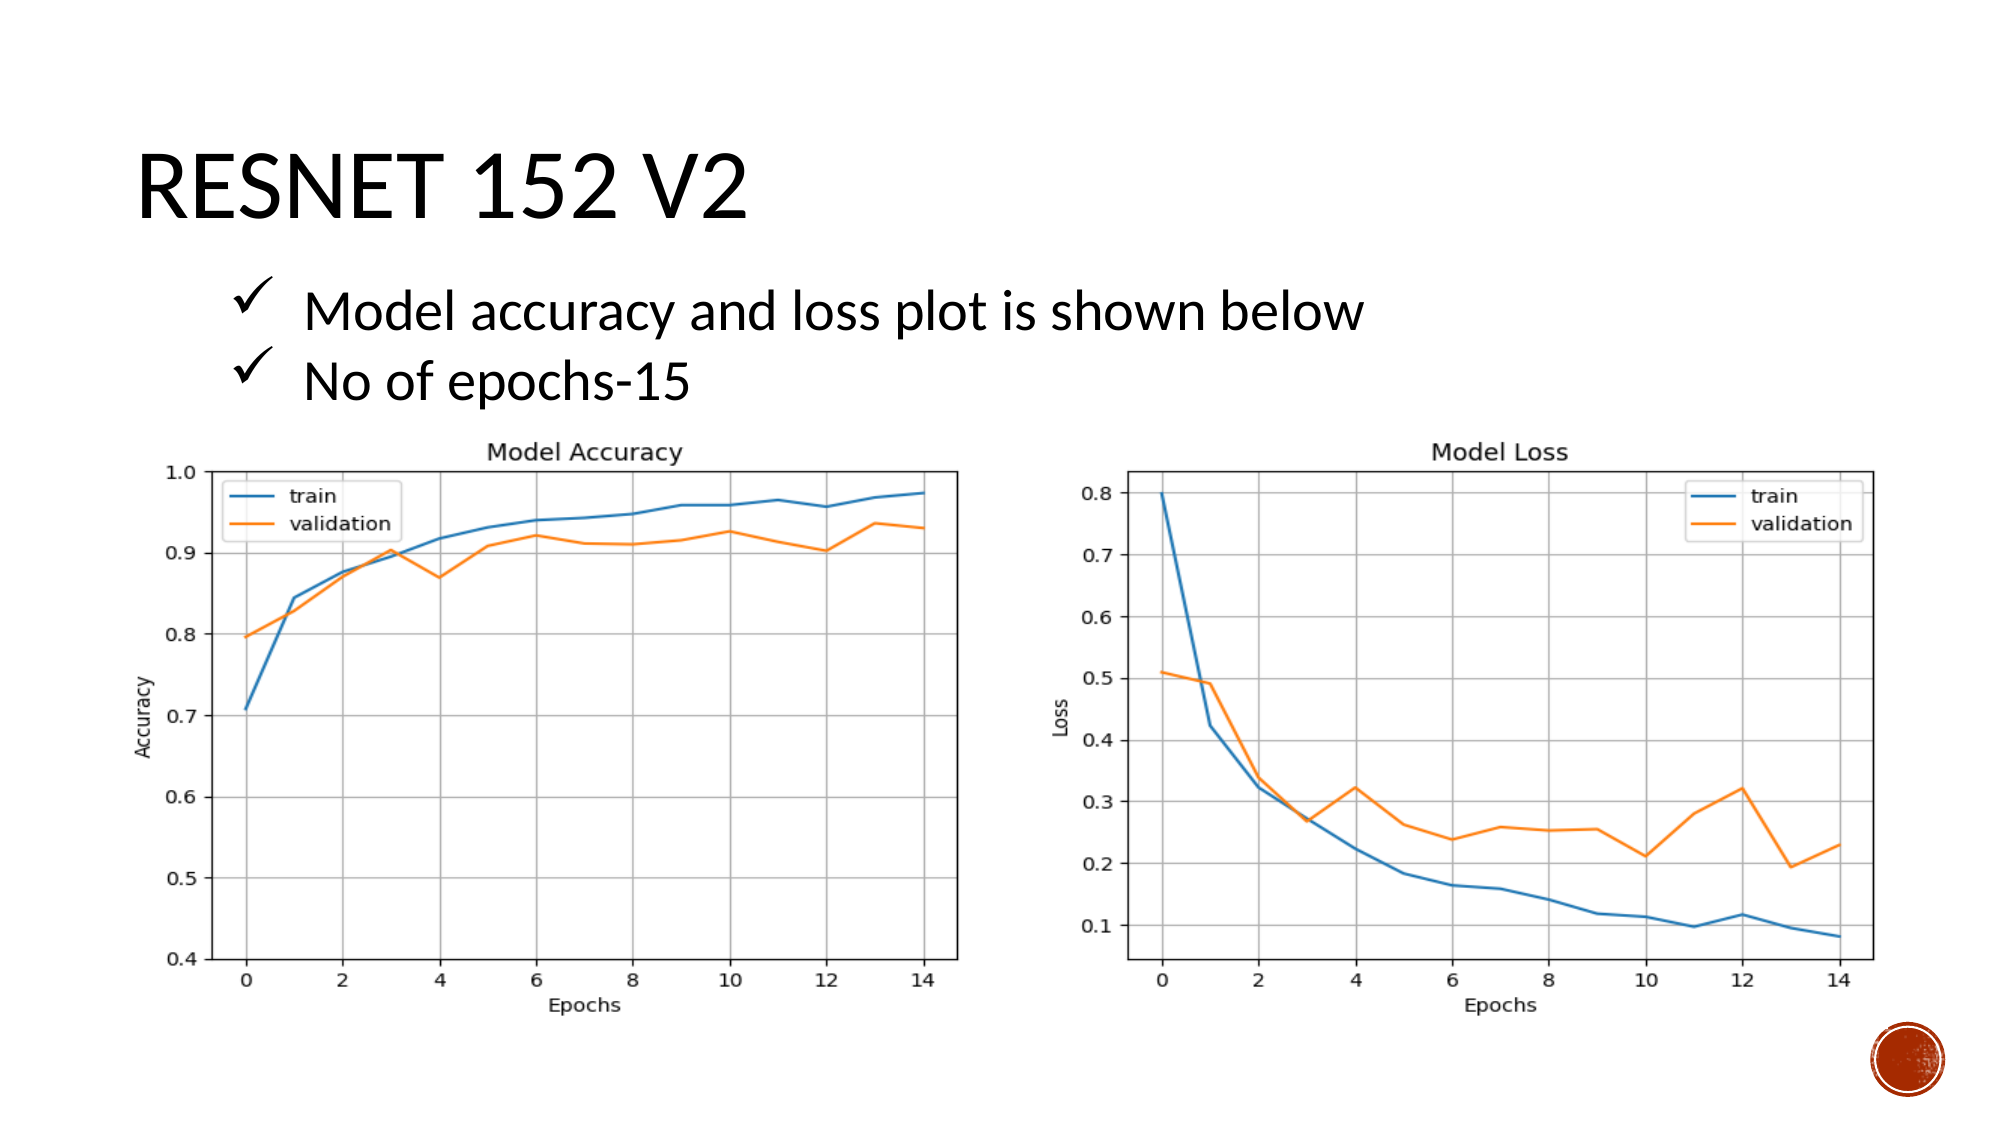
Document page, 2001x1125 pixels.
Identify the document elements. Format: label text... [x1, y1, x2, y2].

text_box Model accuracy and loss plot is shown below No of epochs-15 [214, 264, 1564, 420]
picture [1036, 429, 1888, 1030]
picture [120, 429, 972, 1030]
slide_number [1855, 1028, 1961, 1089]
text_box RESNET 152 V2 [120, 110, 1359, 246]
